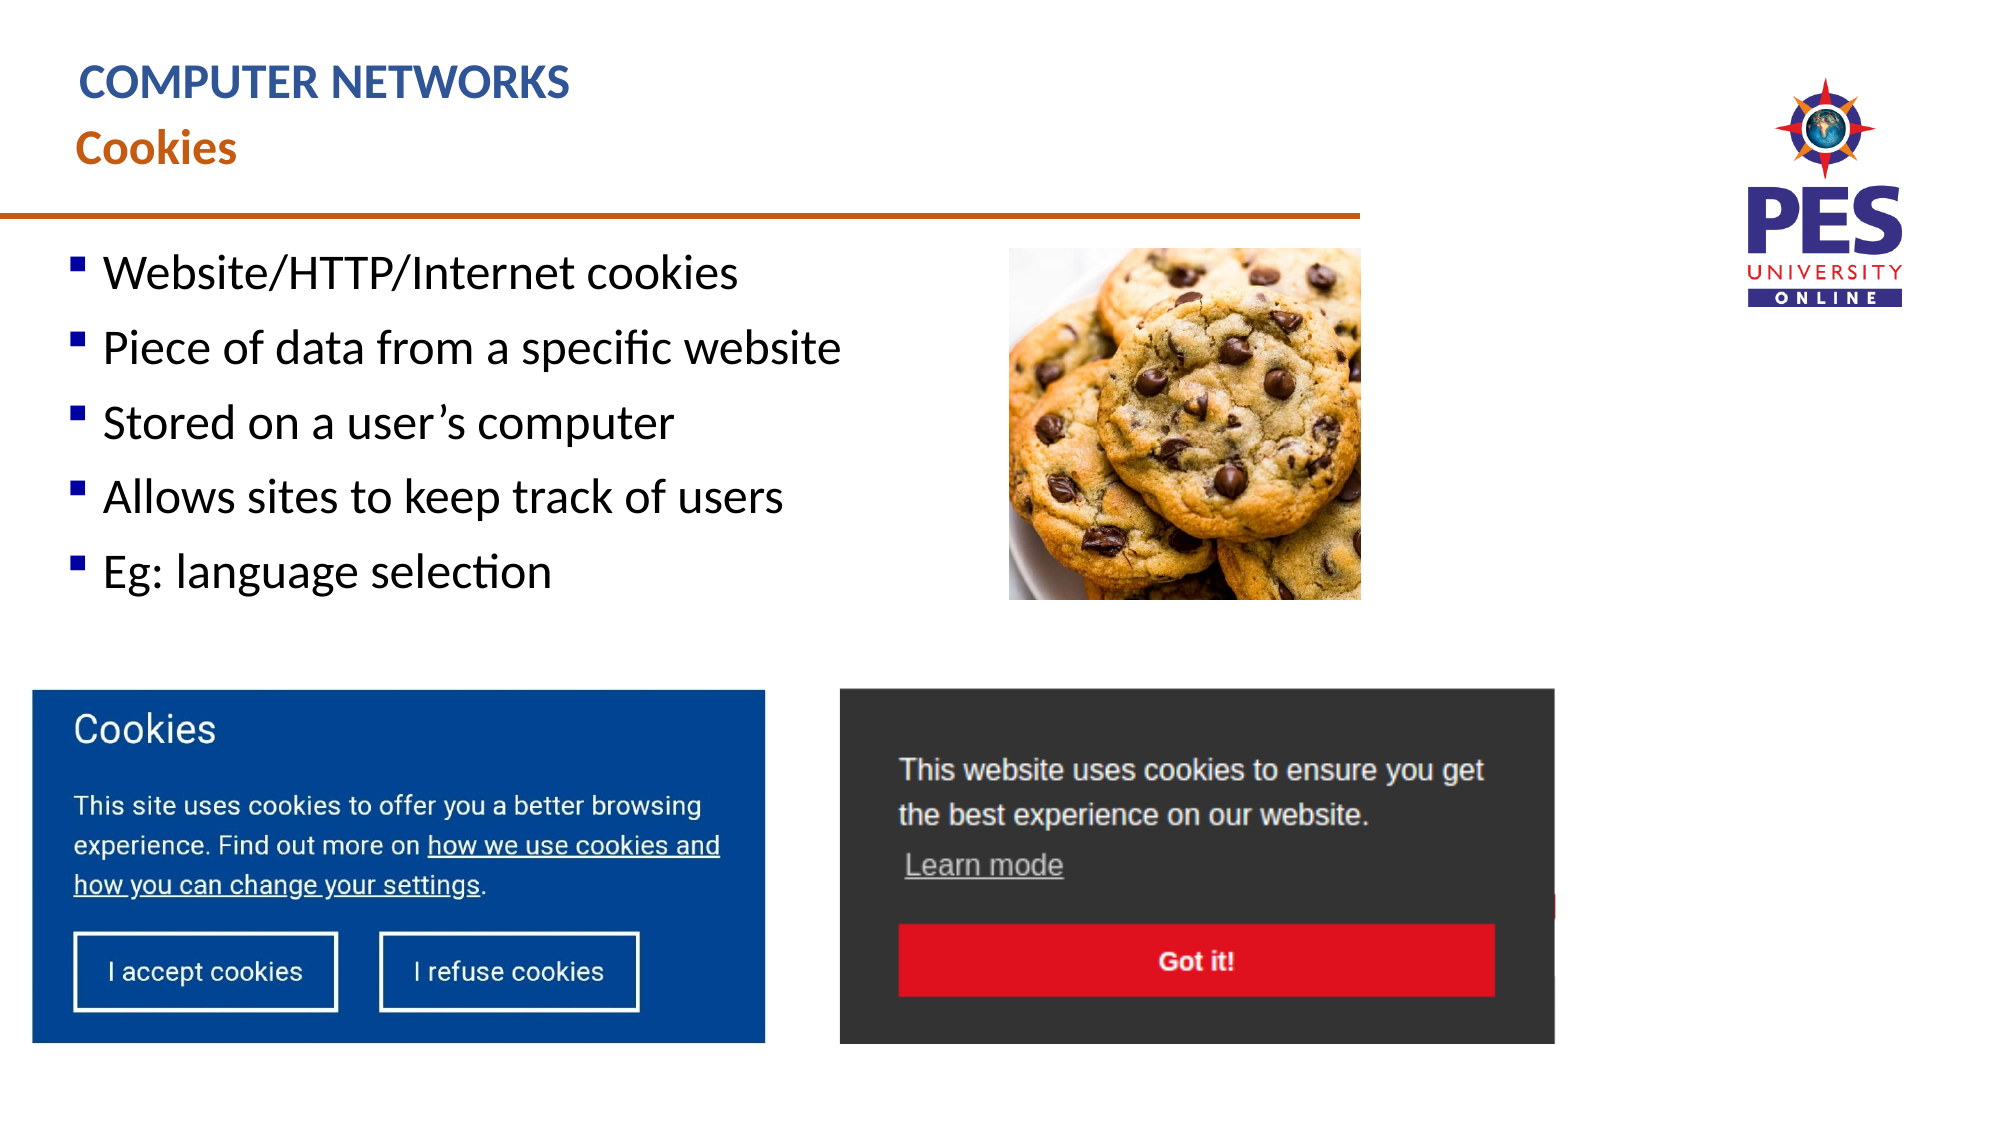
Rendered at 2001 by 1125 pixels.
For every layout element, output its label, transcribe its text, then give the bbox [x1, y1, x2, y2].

picture [30, 688, 767, 1044]
picture [839, 688, 1556, 1044]
picture [1009, 248, 1362, 600]
text_box COMPUTER NETWORKS [64, 41, 1295, 106]
picture [1748, 76, 1902, 307]
text_box Cookies [60, 106, 1374, 182]
text_box Website/HTTP/Internet cookies Piece of data from a specific website Stored on a user’s computer Allows sites to keep track of users Eg: language selection [30, 238, 868, 661]
